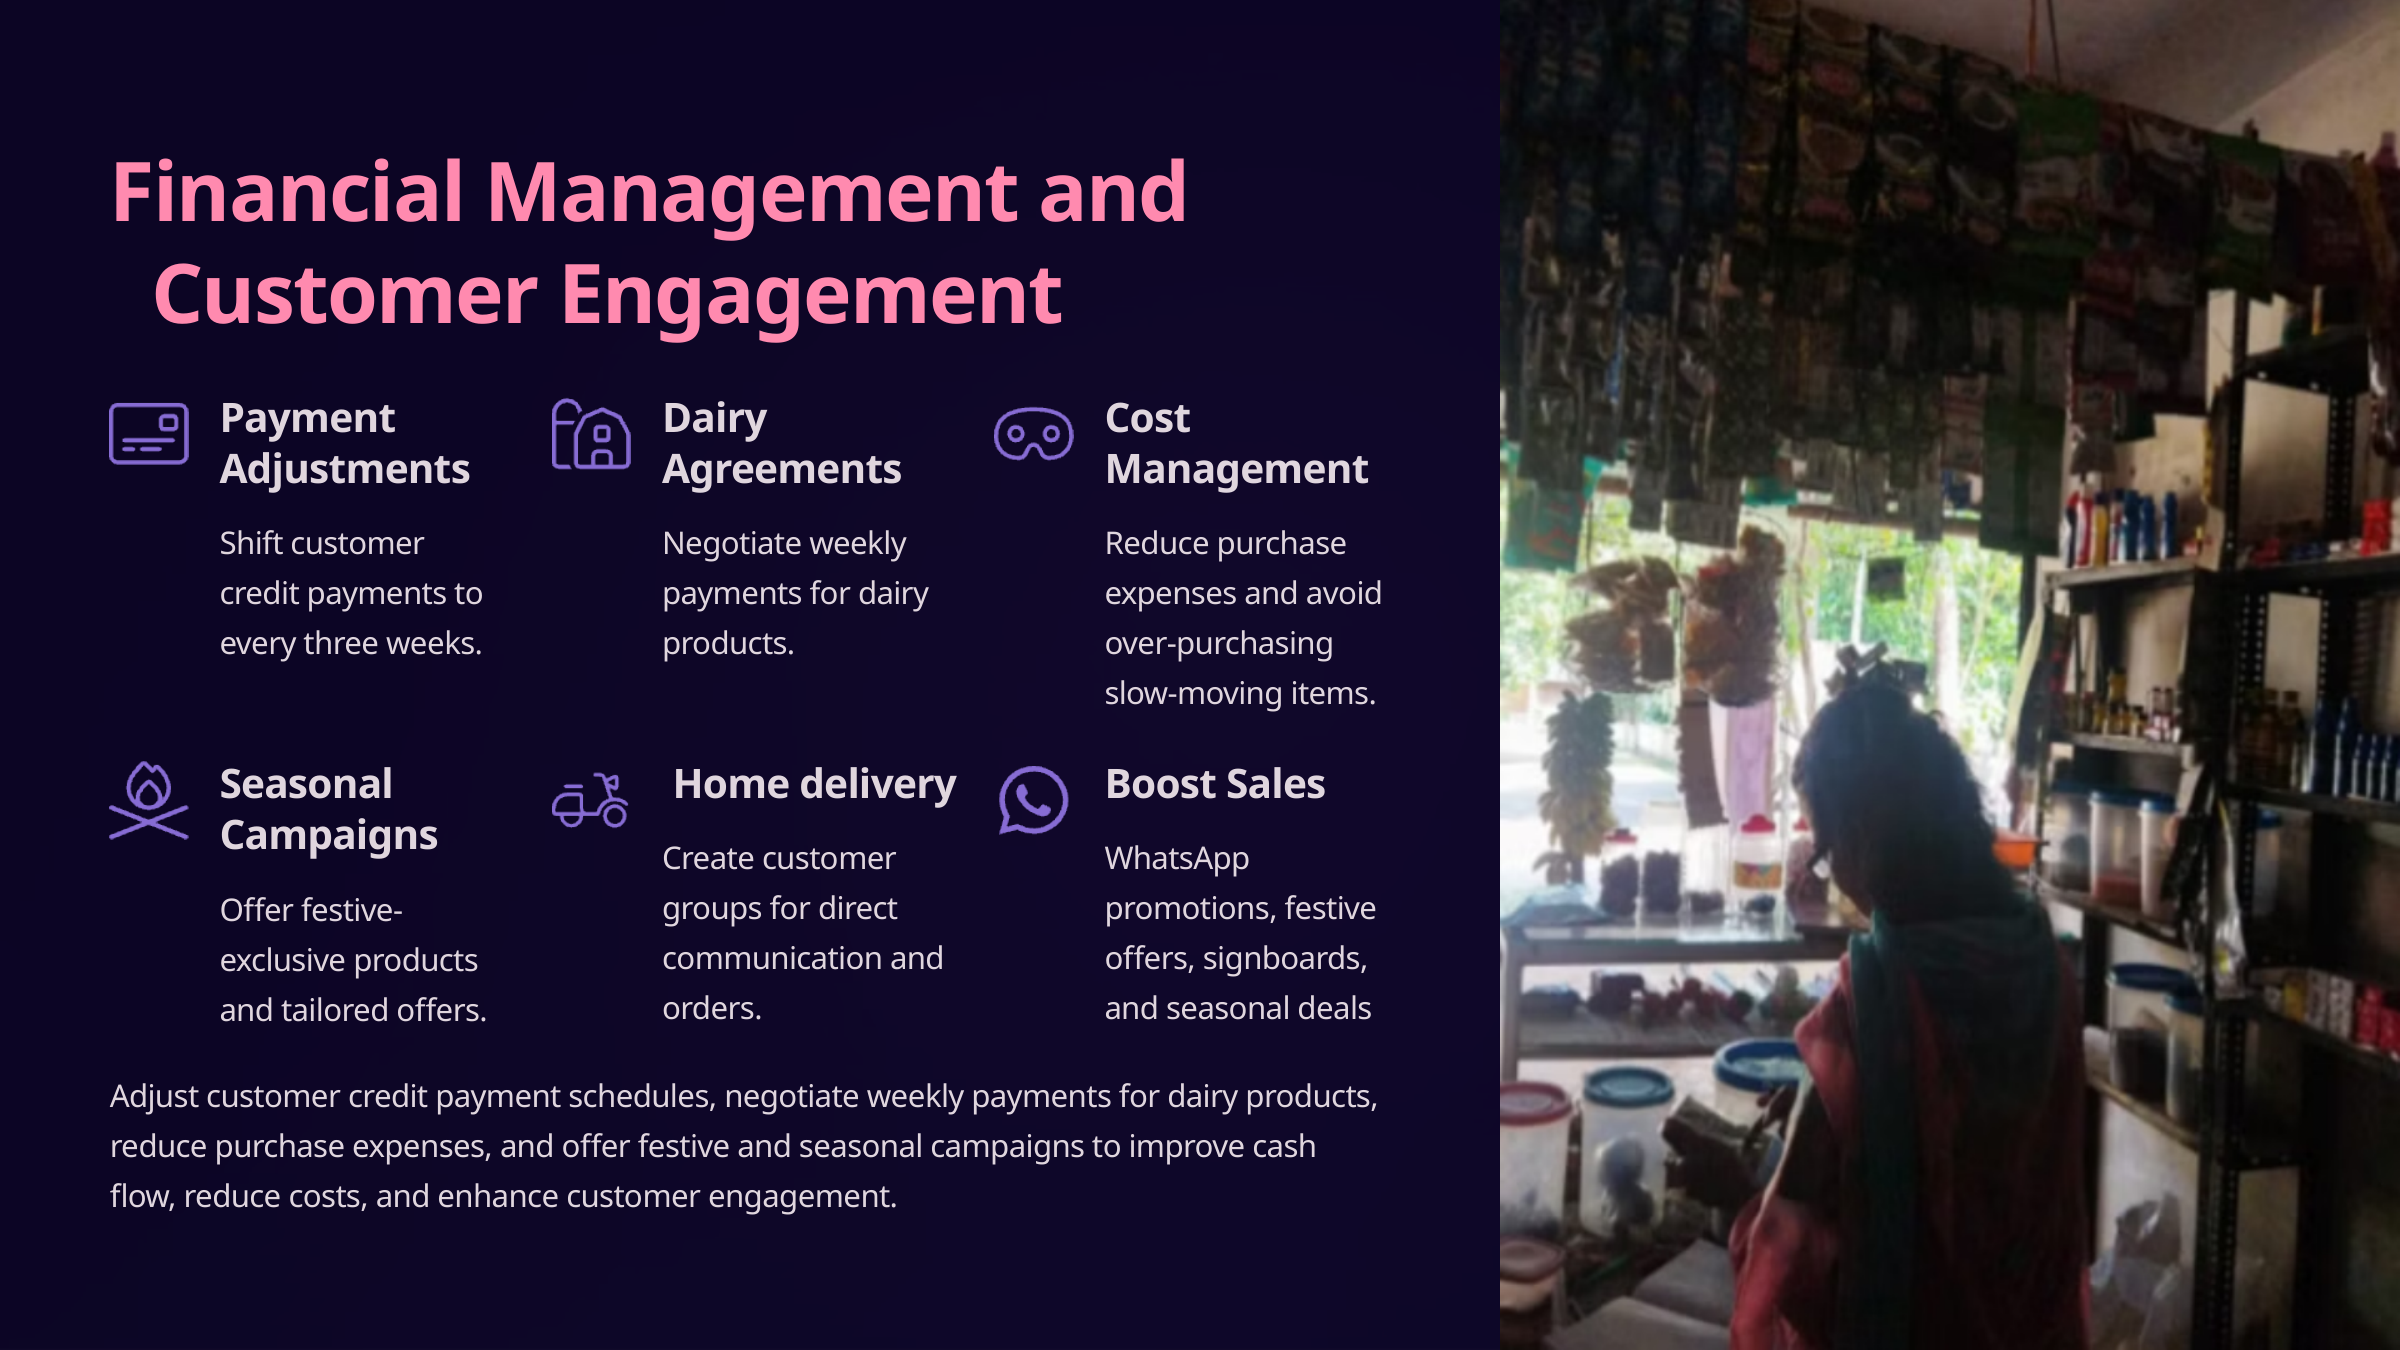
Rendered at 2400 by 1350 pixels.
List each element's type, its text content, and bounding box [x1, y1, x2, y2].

text_box WhatsApp promotions, festive offers, signboards, and seasonal deals [1104, 825, 1391, 1027]
picture [994, 761, 1074, 840]
text_box Home delivery [662, 755, 948, 807]
picture [109, 394, 189, 474]
text_box Create customer groups for direct communication and orders. [662, 825, 948, 1027]
text_box Reduce purchase expenses and avoid over-purchasing slow-moving items. [1104, 511, 1391, 662]
text_box Shift customer credit payments to every three weeks. [219, 511, 506, 662]
text_box Financial Management and Customer Engagement [109, 136, 1391, 343]
picture [1499, 0, 2400, 1350]
text_box Offer festive-exclusive products and tailored offers. [219, 877, 506, 1028]
text_box Dairy Agreements [662, 389, 948, 493]
text_box Boost Sales [1104, 755, 1391, 807]
text_box Seasonal Campaigns [219, 755, 506, 859]
picture [552, 394, 631, 474]
picture [552, 761, 631, 840]
picture [109, 761, 189, 840]
text_box Cost Management [1104, 389, 1391, 493]
text_box Adjust customer credit payment schedules, negotiate weekly payments for dairy products, reduce purchase expenses, and offer festive and seasonal campaigns to improve cash flow, reduce costs, and enhance customer engagement. [109, 1063, 1391, 1214]
text_box Payment Adjustments [219, 389, 506, 493]
picture [994, 394, 1074, 474]
text_box Negotiate weekly payments for dairy products. [662, 511, 948, 662]
